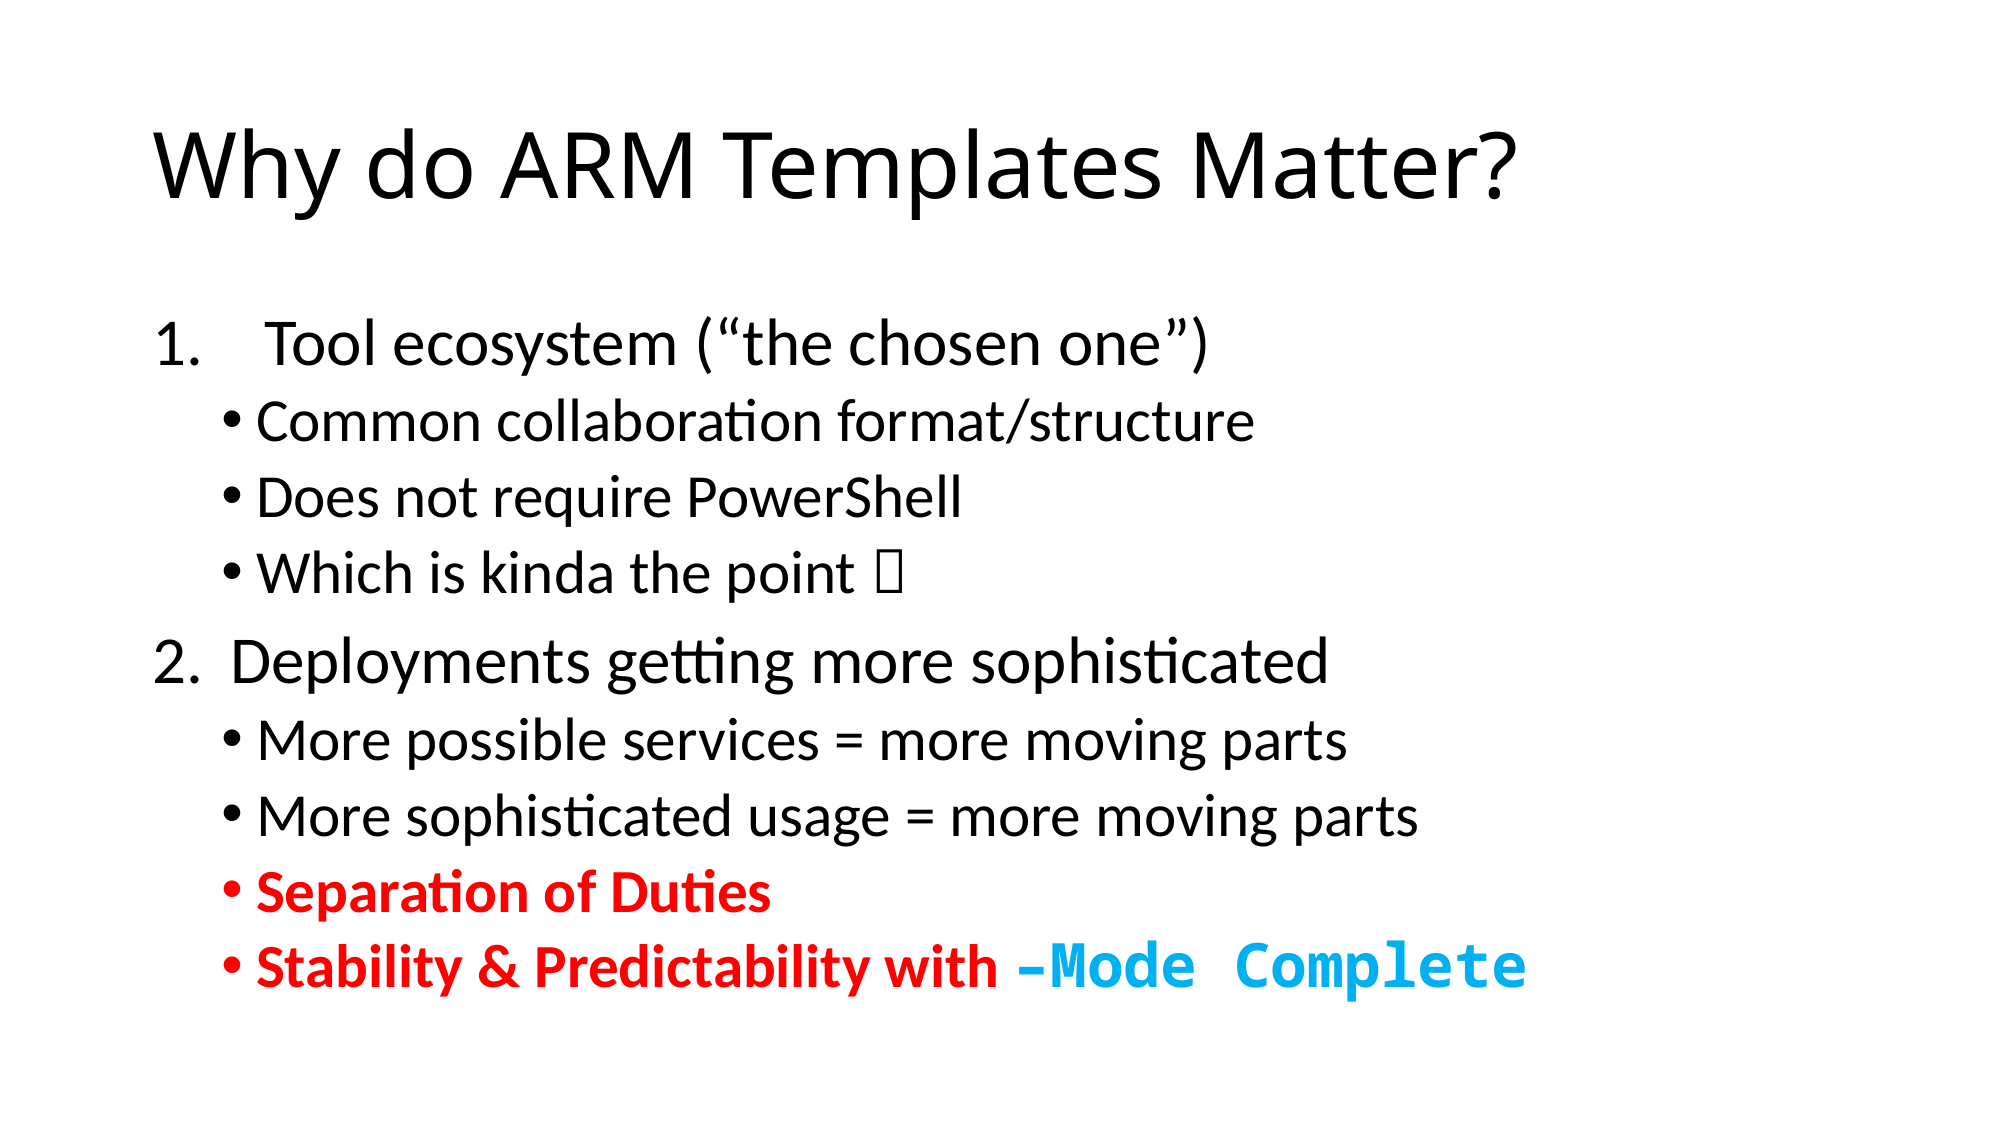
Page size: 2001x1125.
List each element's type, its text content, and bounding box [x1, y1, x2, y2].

list Tool ecosystem (“the chosen one”) Common collaboration format/structure Does not require PowerShell Which is kinda the point  Deployments getting more sophisticated More possible services = more moving parts More sophisticated usage = more moving parts Separation of Duties Stability & Predictability with –Mode Complete [137, 299, 1863, 1014]
title Why do ARM Templates Matter? [137, 59, 1863, 278]
